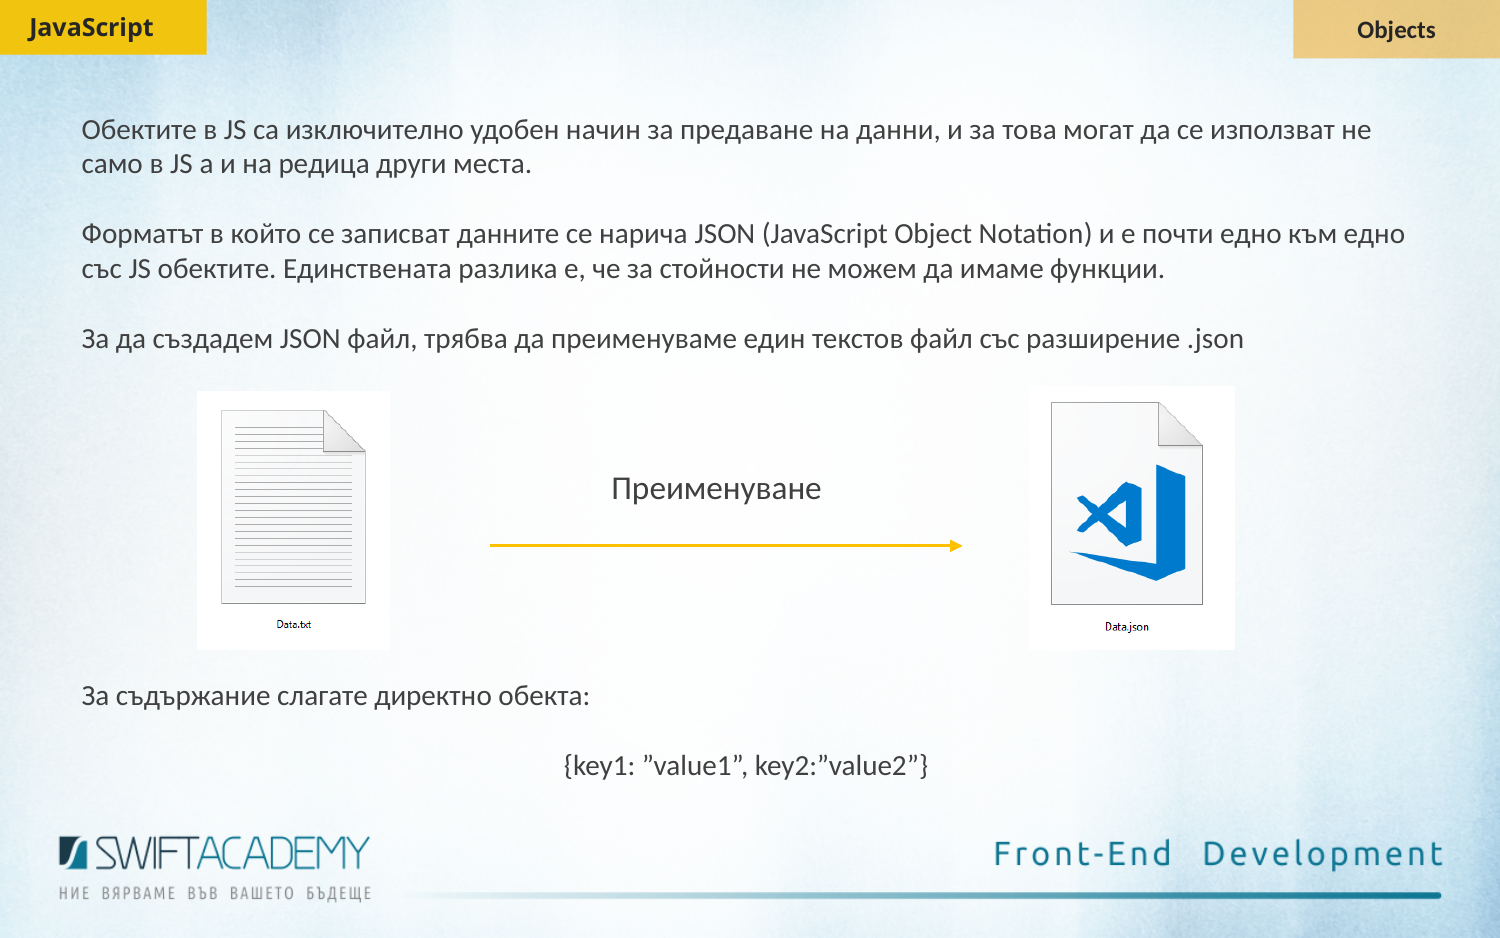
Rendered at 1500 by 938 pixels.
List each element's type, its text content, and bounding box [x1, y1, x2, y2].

text_box Обектите в JS са изключително удобен начин за предаване на данни, и за това могат да се използват не само в JS а и на редица други места. Форматът в който се записват данните се нарича JSON (JavaScript Object Notation) и е почти едно към едно със JS обектите. Единствената разлика е, че за стойности не можем да имаме функции. За да създадем JSON файл, трябва да преименуваме един текстов файл със разширение .json [66, 102, 1426, 362]
text_box Objects [1293, 6, 1500, 52]
text_box Преименуване [596, 459, 857, 514]
text_box [0, 0, 208, 56]
text_box [1292, 0, 1500, 59]
text_box JavaScript [14, 4, 198, 49]
text_box За съдържание слагате директно обекта: {key1: ”value1”, key2:”value2”} [66, 668, 1426, 789]
picture [0, 0, 1500, 938]
